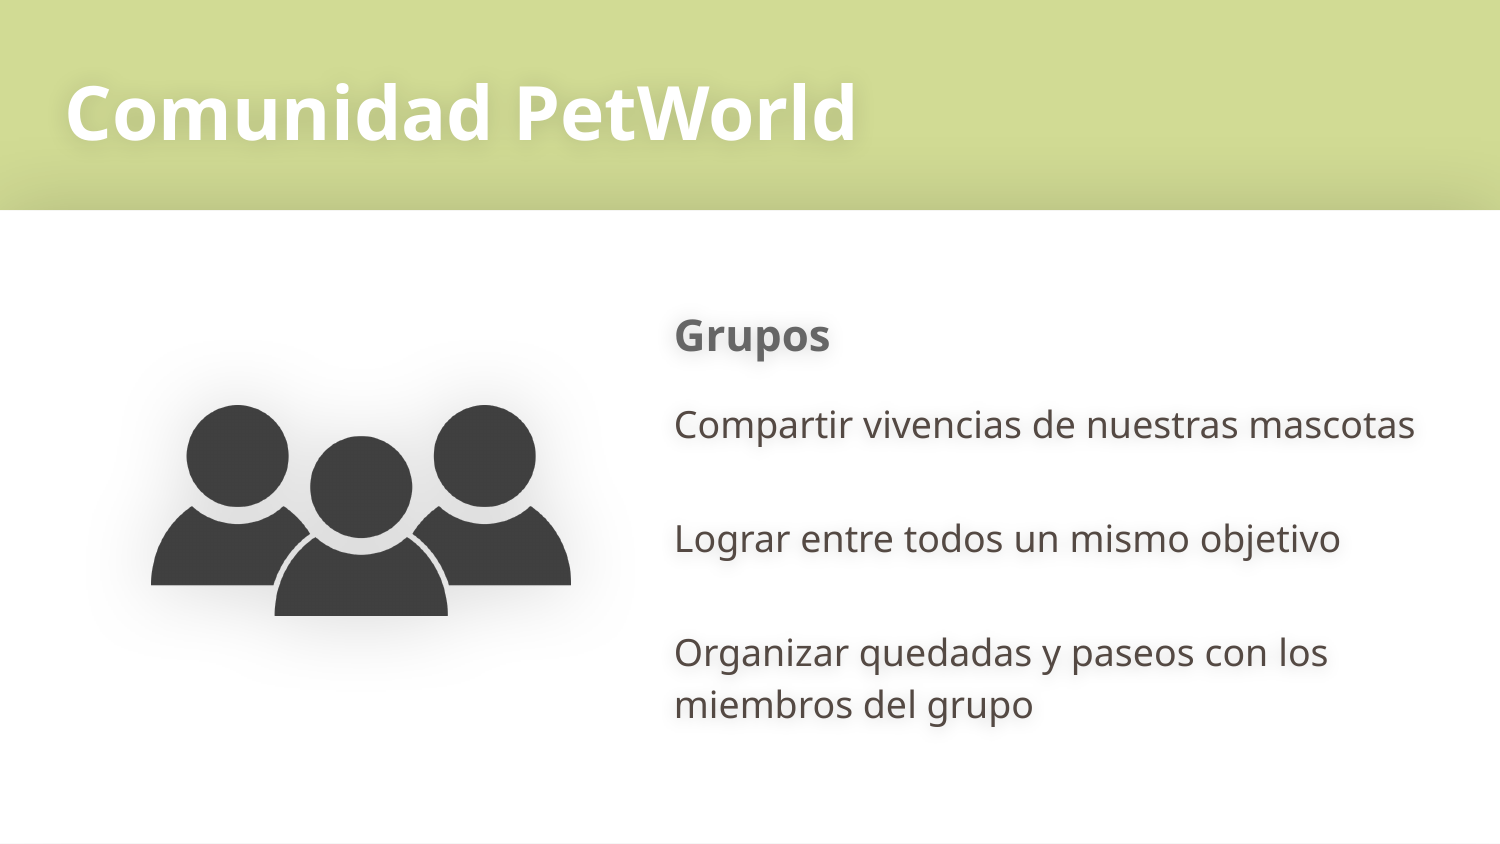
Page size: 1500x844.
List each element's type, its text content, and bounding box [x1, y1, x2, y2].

list Grupos [659, 292, 1326, 376]
text_box [0, 210, 1500, 844]
picture [151, 405, 571, 617]
text_box [0, 0, 1500, 191]
title Comunidad PetWorld [49, 50, 1438, 192]
list Compartir vivencias de nuestras mascotas Lograr entre todos un mismo objetivo Organizar quedadas y paseos con los miembros del grupo [659, 379, 1446, 813]
